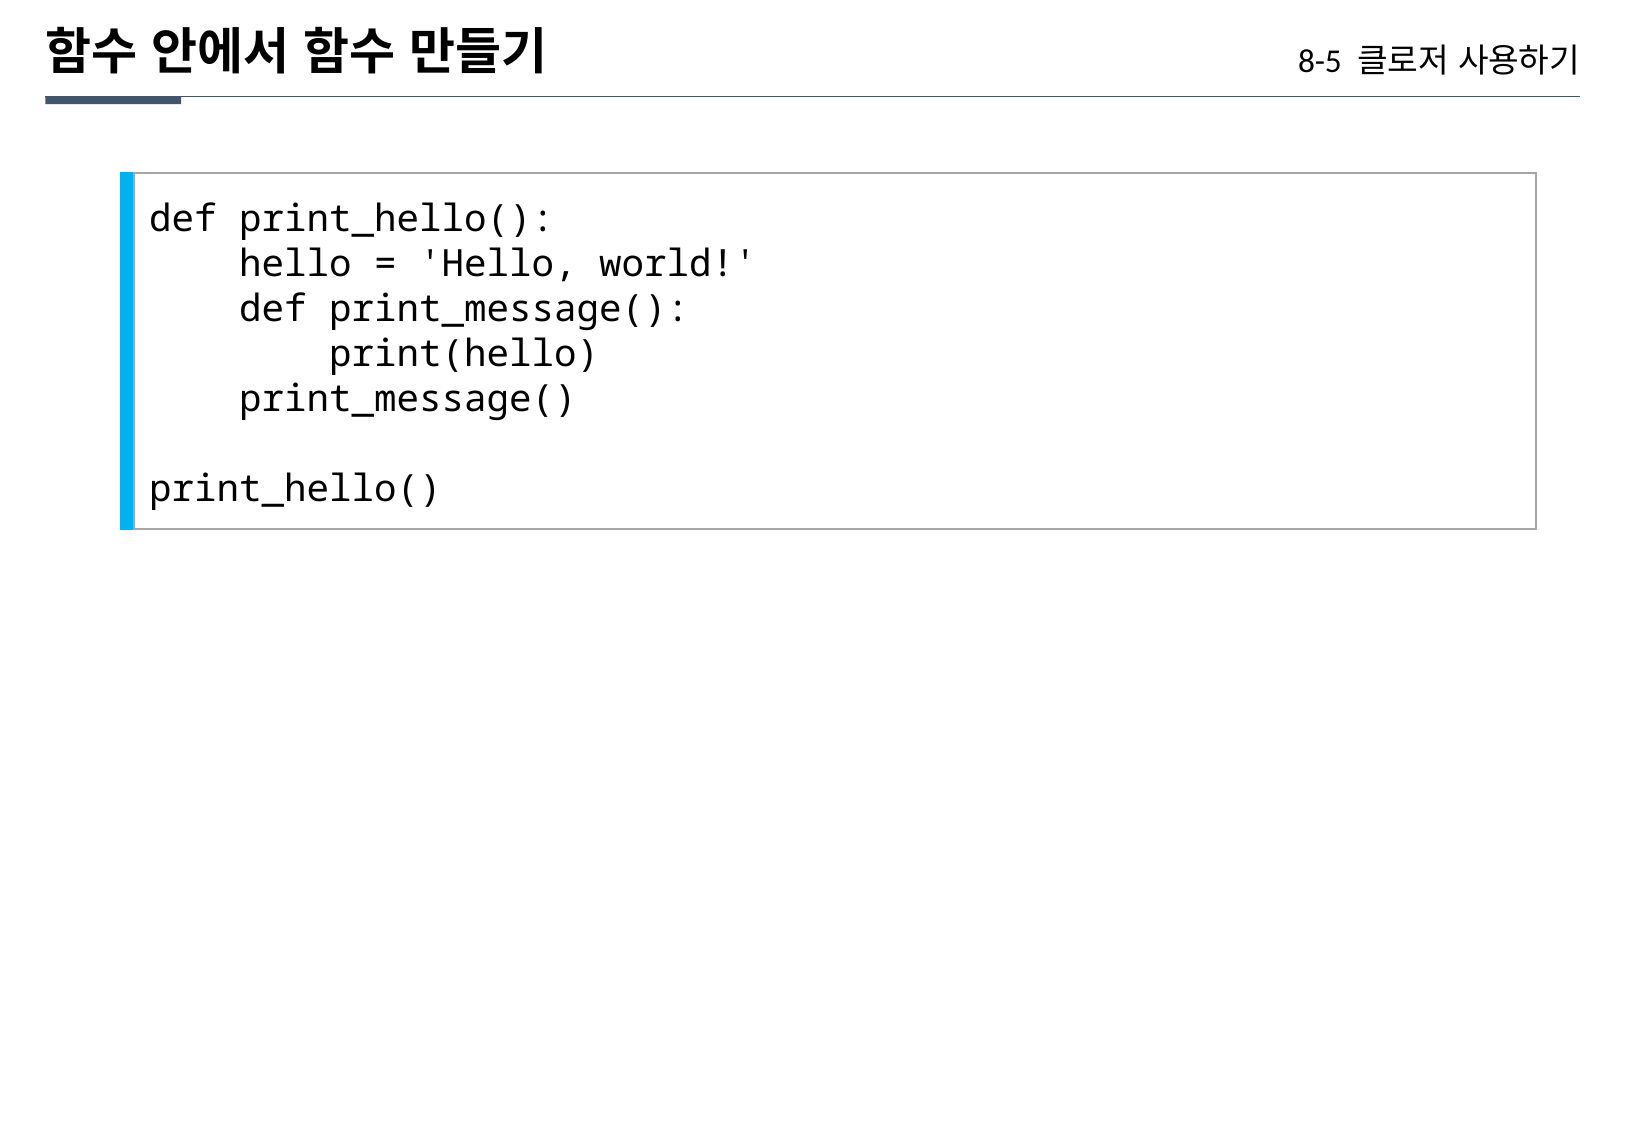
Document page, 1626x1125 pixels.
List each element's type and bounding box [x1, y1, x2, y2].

list [1038, 43, 1581, 81]
list [45, 26, 965, 82]
text_box [121, 172, 1536, 530]
